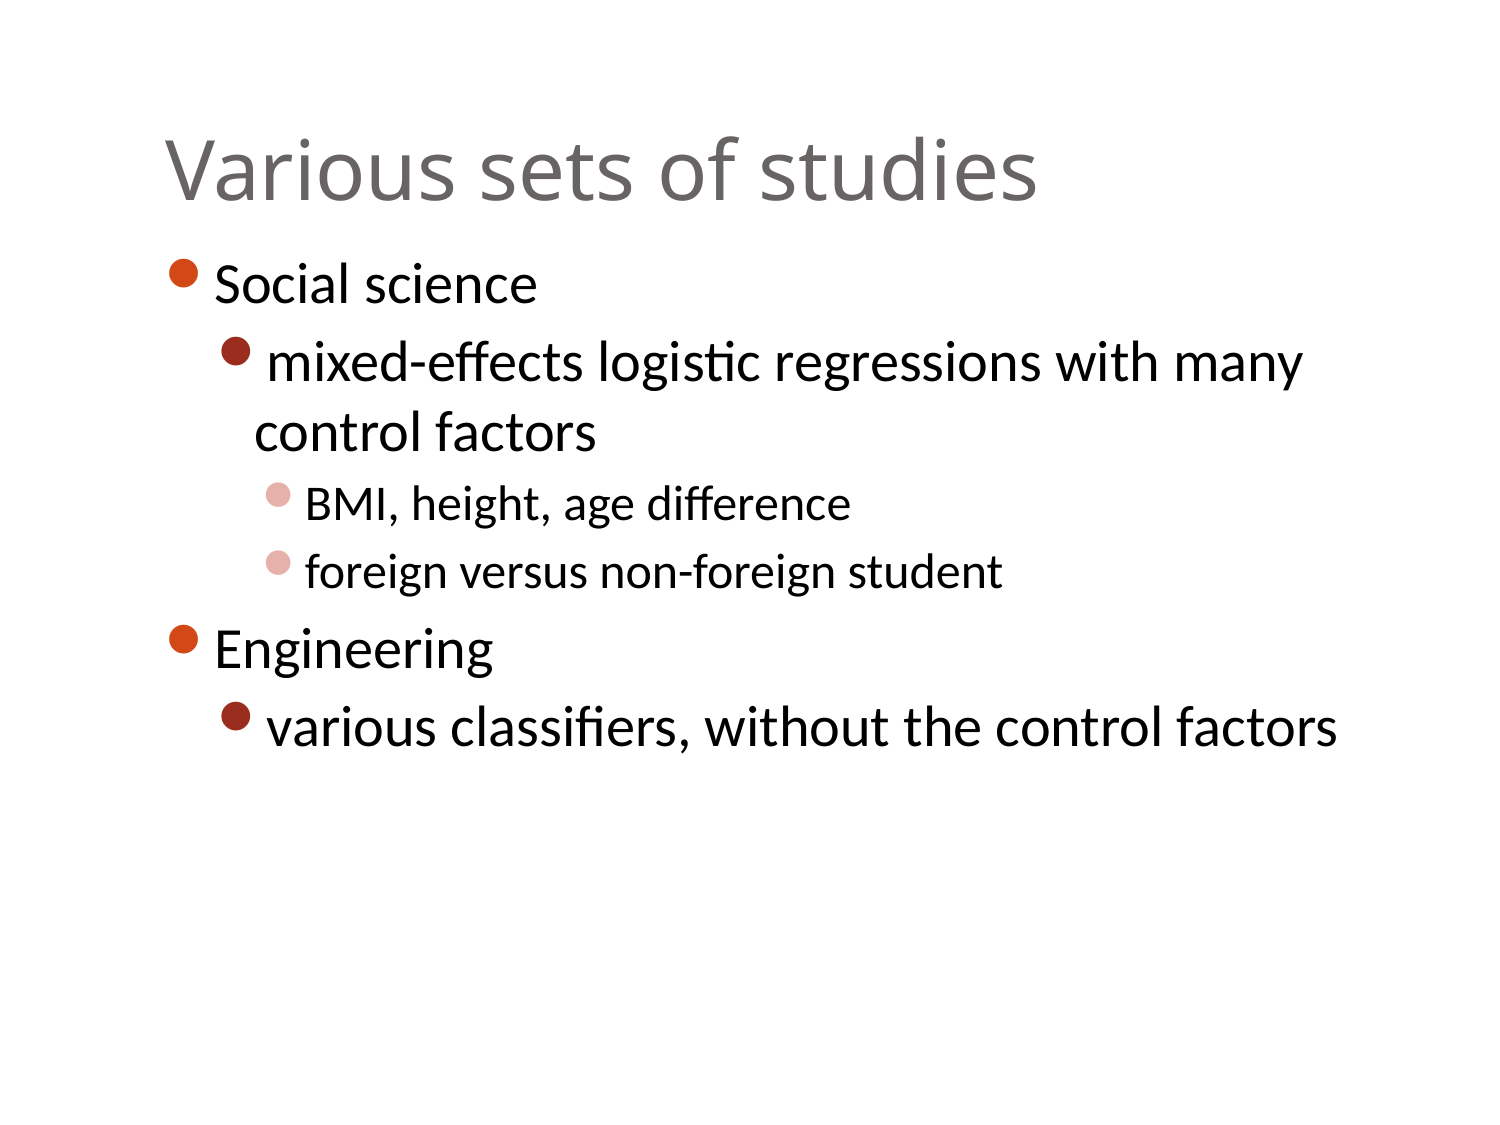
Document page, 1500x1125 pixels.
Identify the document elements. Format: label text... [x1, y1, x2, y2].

title Various sets of studies [149, 44, 1426, 233]
list Social science mixed-effects logistic regressions with many control factors BMI, height, age difference foreign versus non-foreign student Engineering various classifiers, without the control factors [149, 237, 1426, 988]
